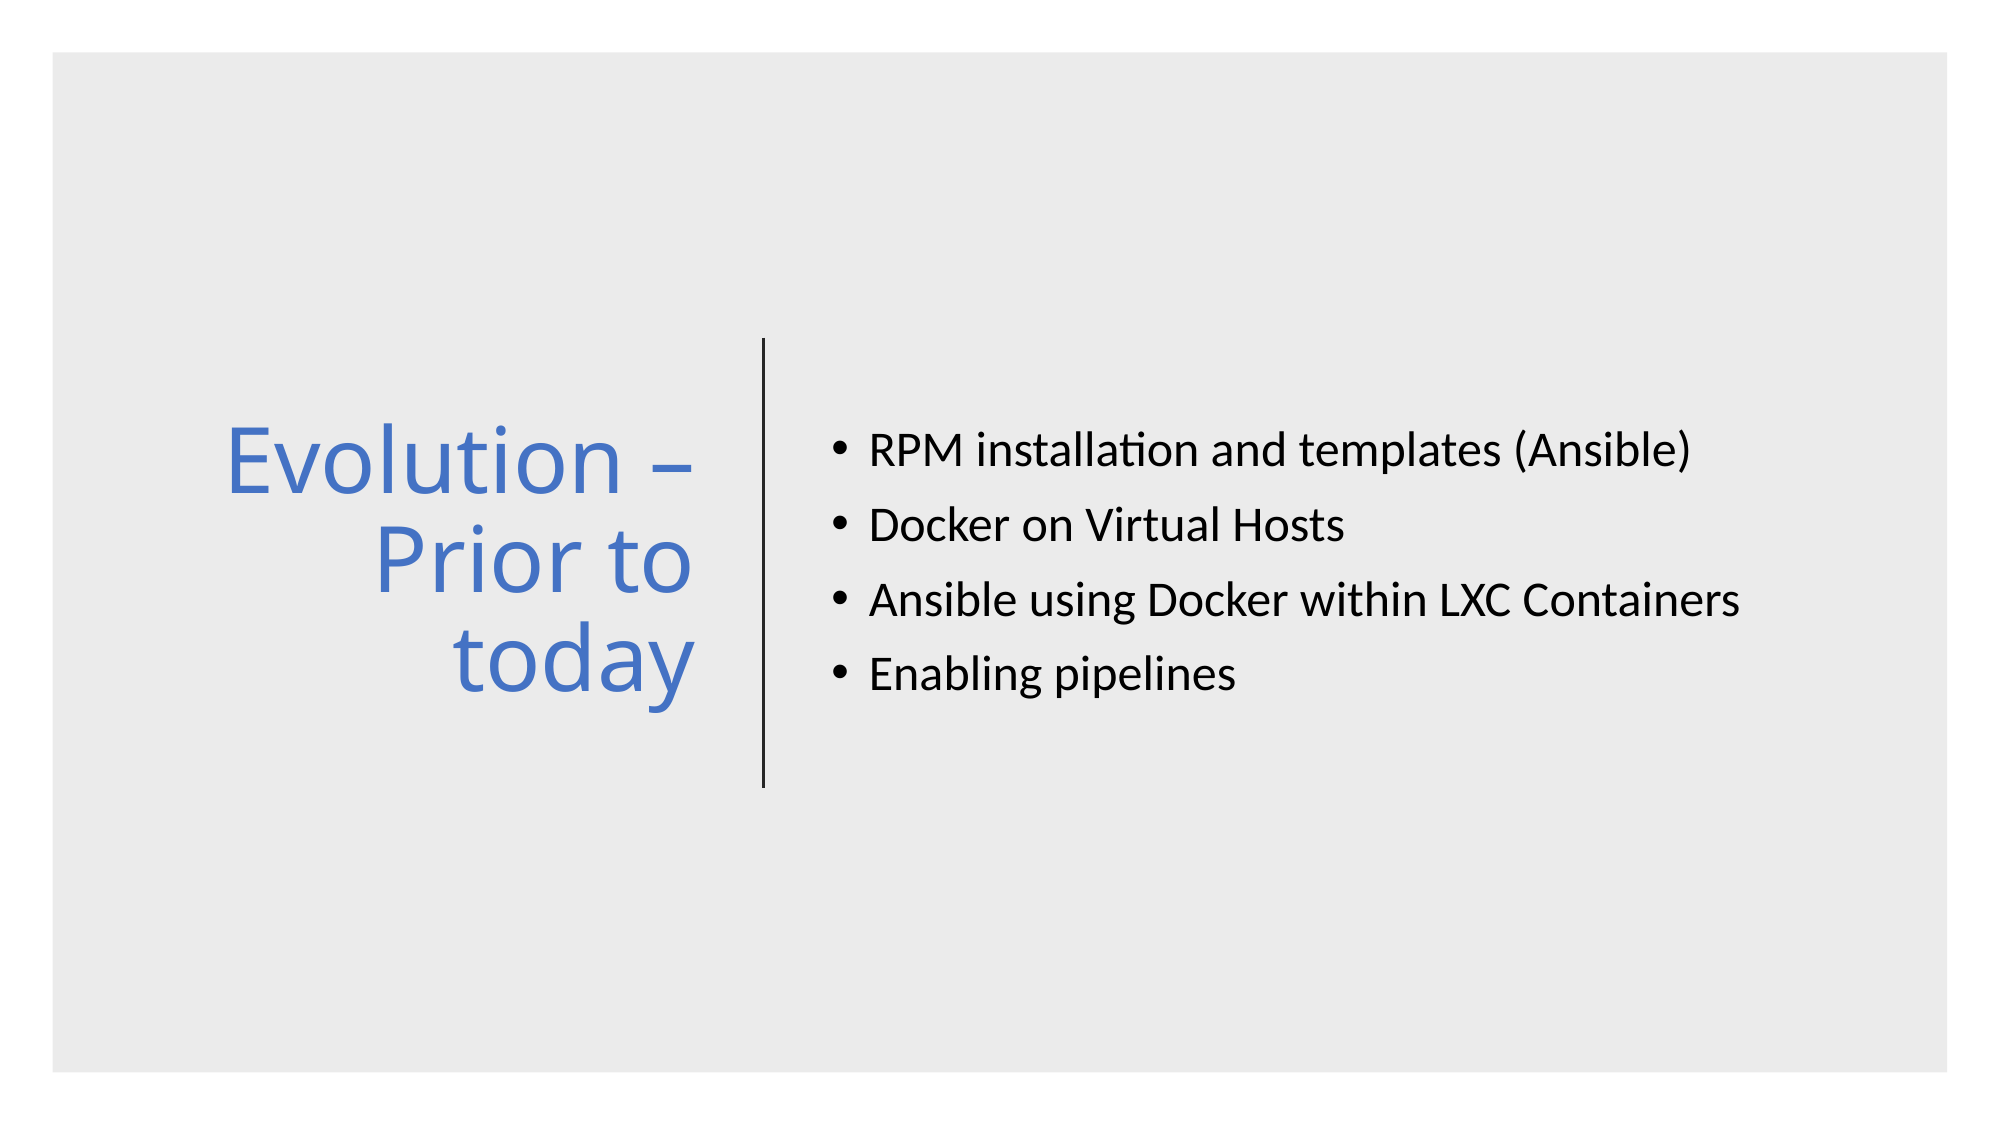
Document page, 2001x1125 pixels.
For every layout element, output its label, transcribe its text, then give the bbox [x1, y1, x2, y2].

title Evolution – Prior to today [137, 158, 711, 967]
list RPM installation and templates (Ansible) Docker on Virtual Hosts Ansible using Docker within LXC Containers Enabling pipelines [816, 158, 1863, 967]
text_box [52, 51, 1948, 1073]
